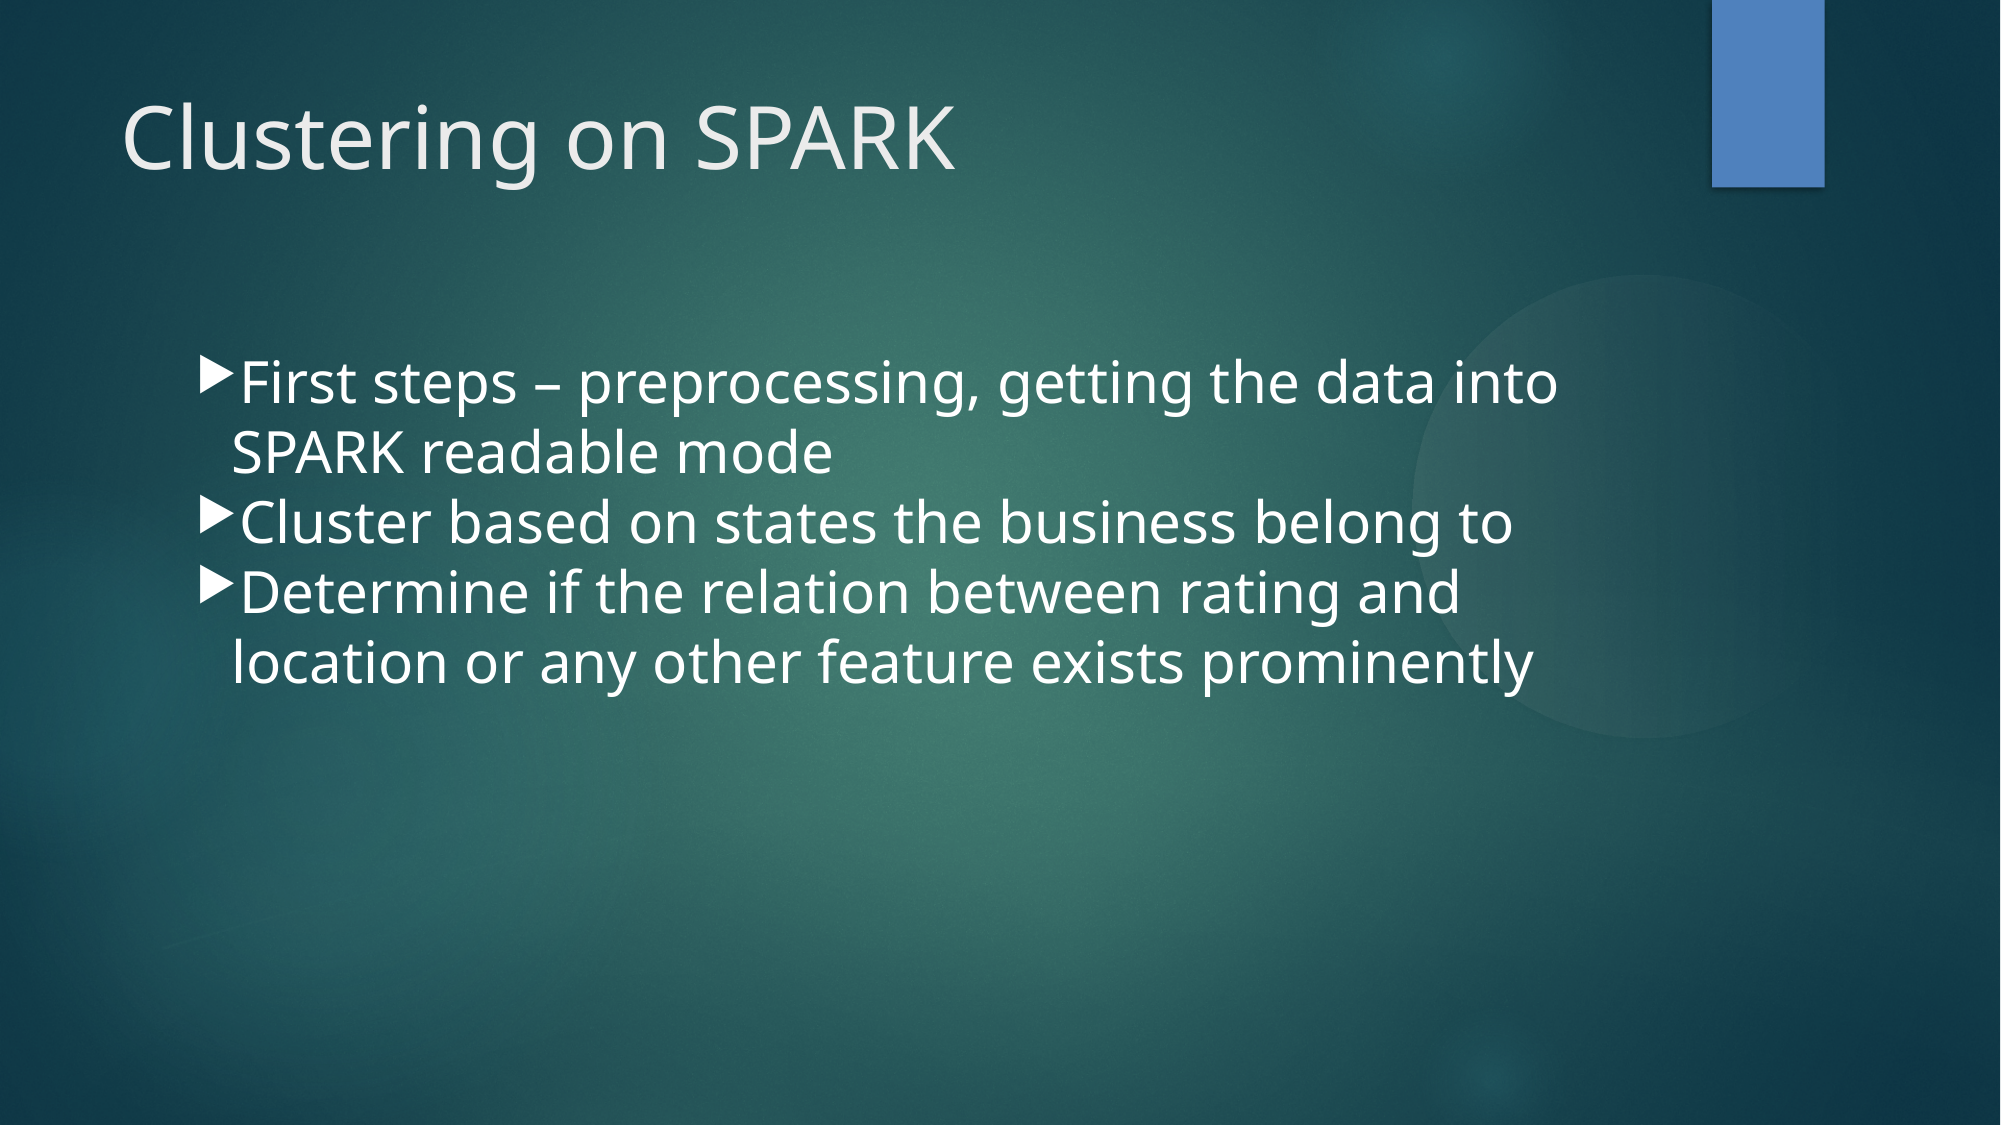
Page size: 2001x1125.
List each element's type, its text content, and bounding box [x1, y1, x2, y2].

text_box First steps – preprocessing, getting the data into SPARK readable mode Cluster based on states the business belong to Determine if the relation between rating and location or any other feature exists prominently [181, 338, 1649, 1027]
text_box Clustering on SPARK [106, 74, 1649, 304]
picture [0, 0, 2001, 1125]
